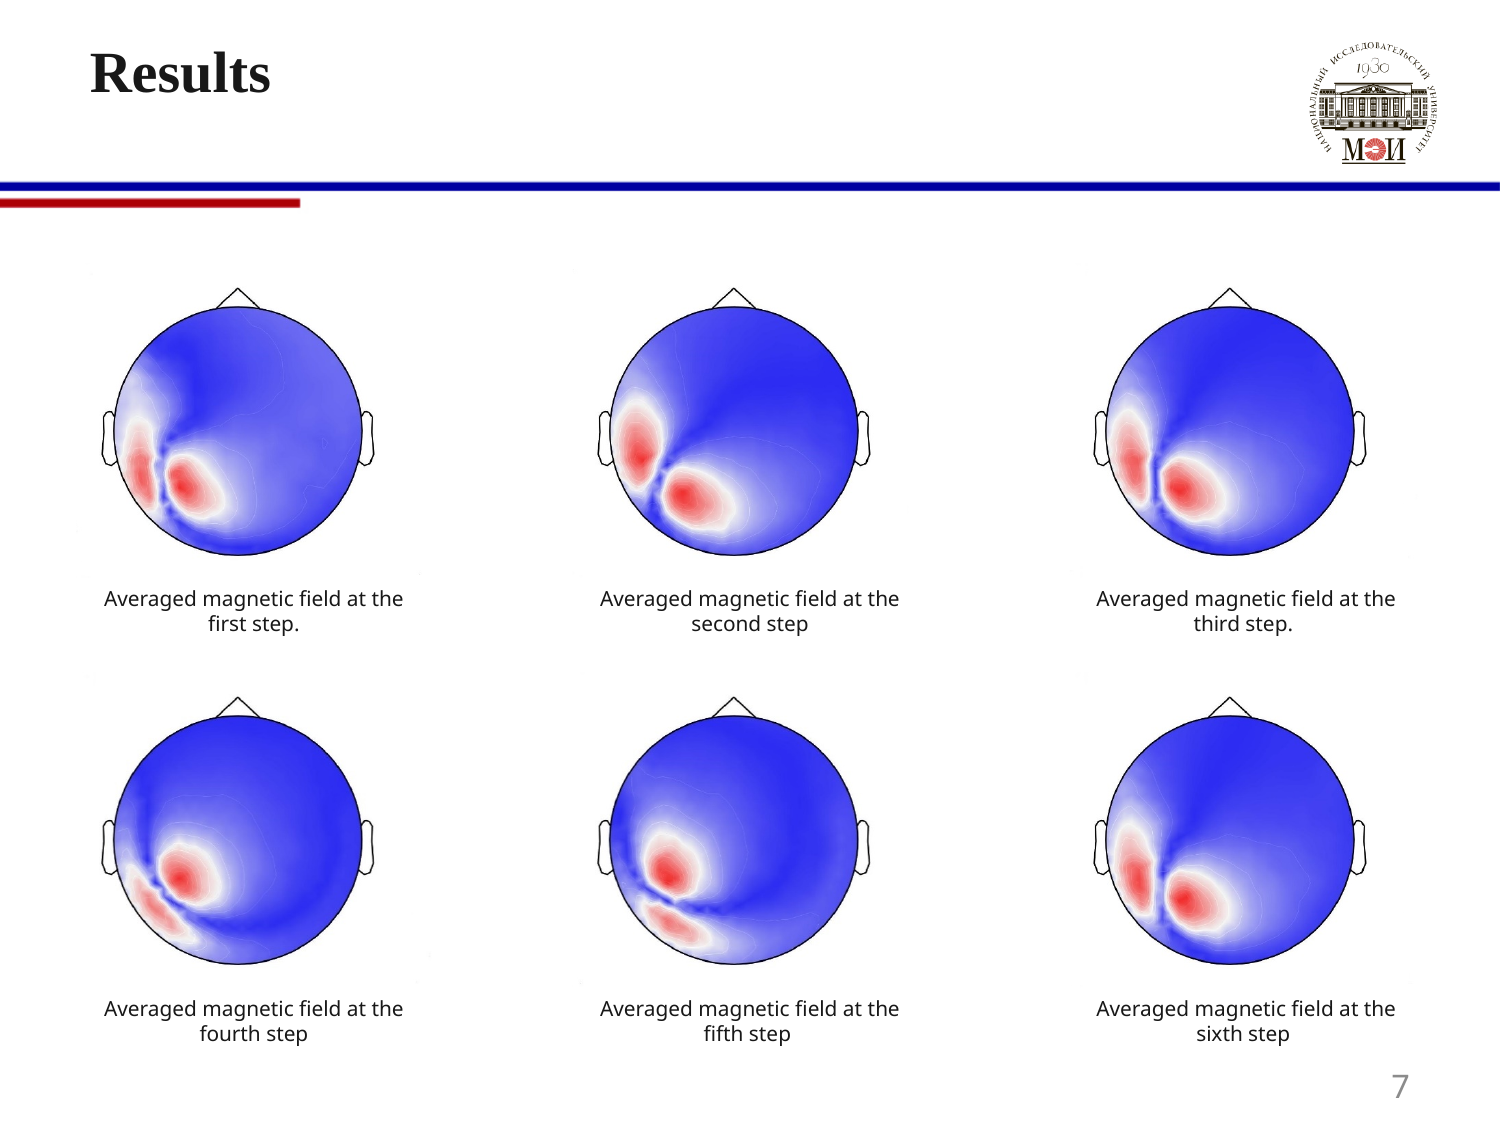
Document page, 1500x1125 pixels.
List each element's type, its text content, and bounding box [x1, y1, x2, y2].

title Results [75, 26, 1425, 167]
slide_number 7 [1340, 1058, 1425, 1119]
list Averaged magnetic field at the sixth step [1068, 994, 1424, 1035]
list Averaged magnetic field at the fifth step [572, 995, 928, 1035]
list Averaged magnetic field at the fourth step [76, 994, 432, 1035]
picture [0, 0, 1500, 1125]
list Averaged magnetic field at the third step. [1068, 585, 1424, 626]
list Averaged magnetic field at the first step. [76, 585, 432, 626]
list Averaged magnetic field at the second step [572, 586, 928, 626]
